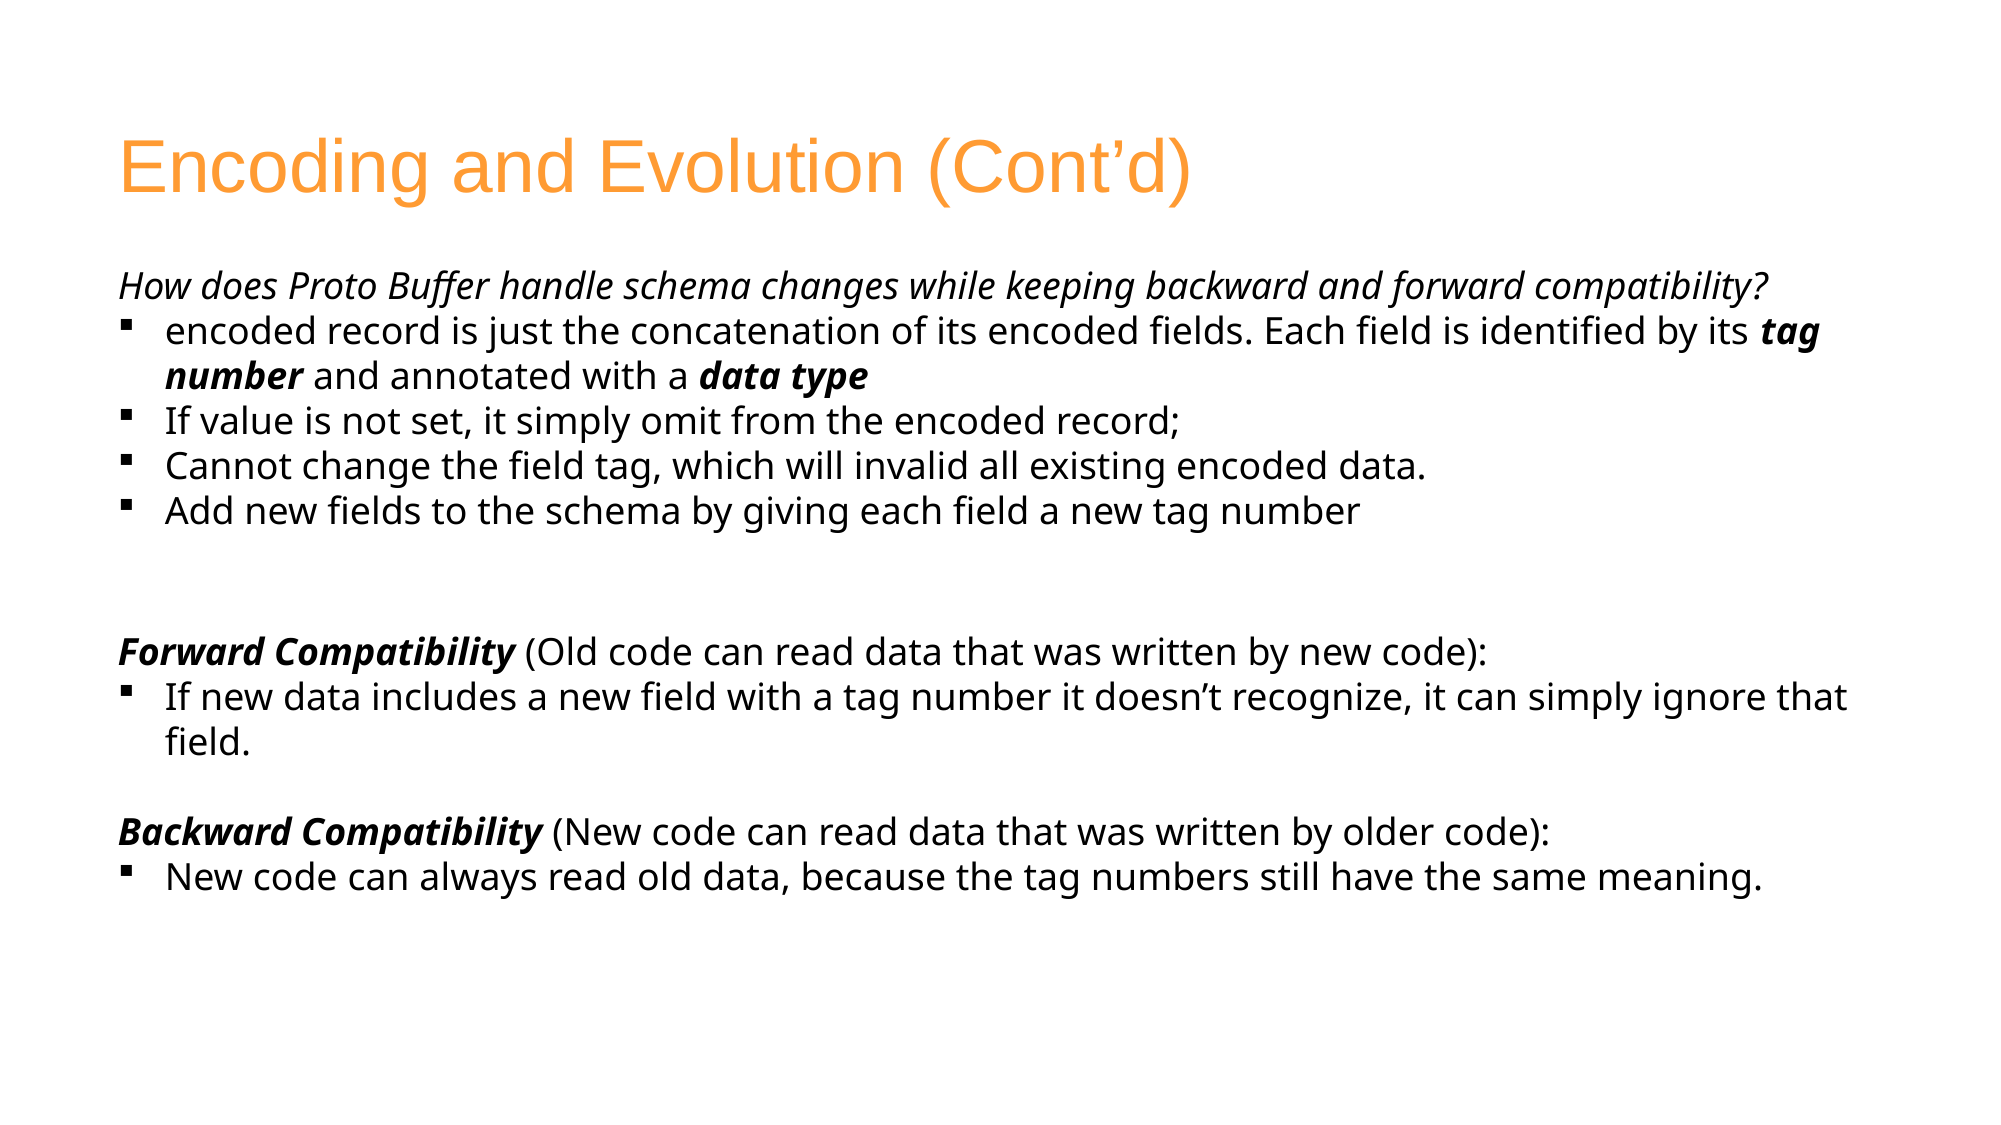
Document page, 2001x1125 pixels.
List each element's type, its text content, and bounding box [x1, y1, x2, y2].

text_box Forward Compatibility (Old code can read data that was written by new code): If new data includes a new field with a tag number it doesn’t recognize, it can simply ignore that field. Backward Compatibility (New code can read data that was written by older code): New code can always read old data, because the tag numbers still have the same meaning. [103, 621, 1908, 951]
title Encoding and Evolution (Cont’d) [103, 59, 1909, 254]
text_box How does Proto Buffer handle schema changes while keeping backward and forward compatibility? encoded record is just the concatenation of its encoded fields. Each field is identified by its tag number and annotated with a data type If value is not set, it simply omit from the encoded record; Cannot change the field tag, which will invalid all existing encoded data. Add new fields to the schema by giving each field a new tag number [103, 254, 1961, 540]
